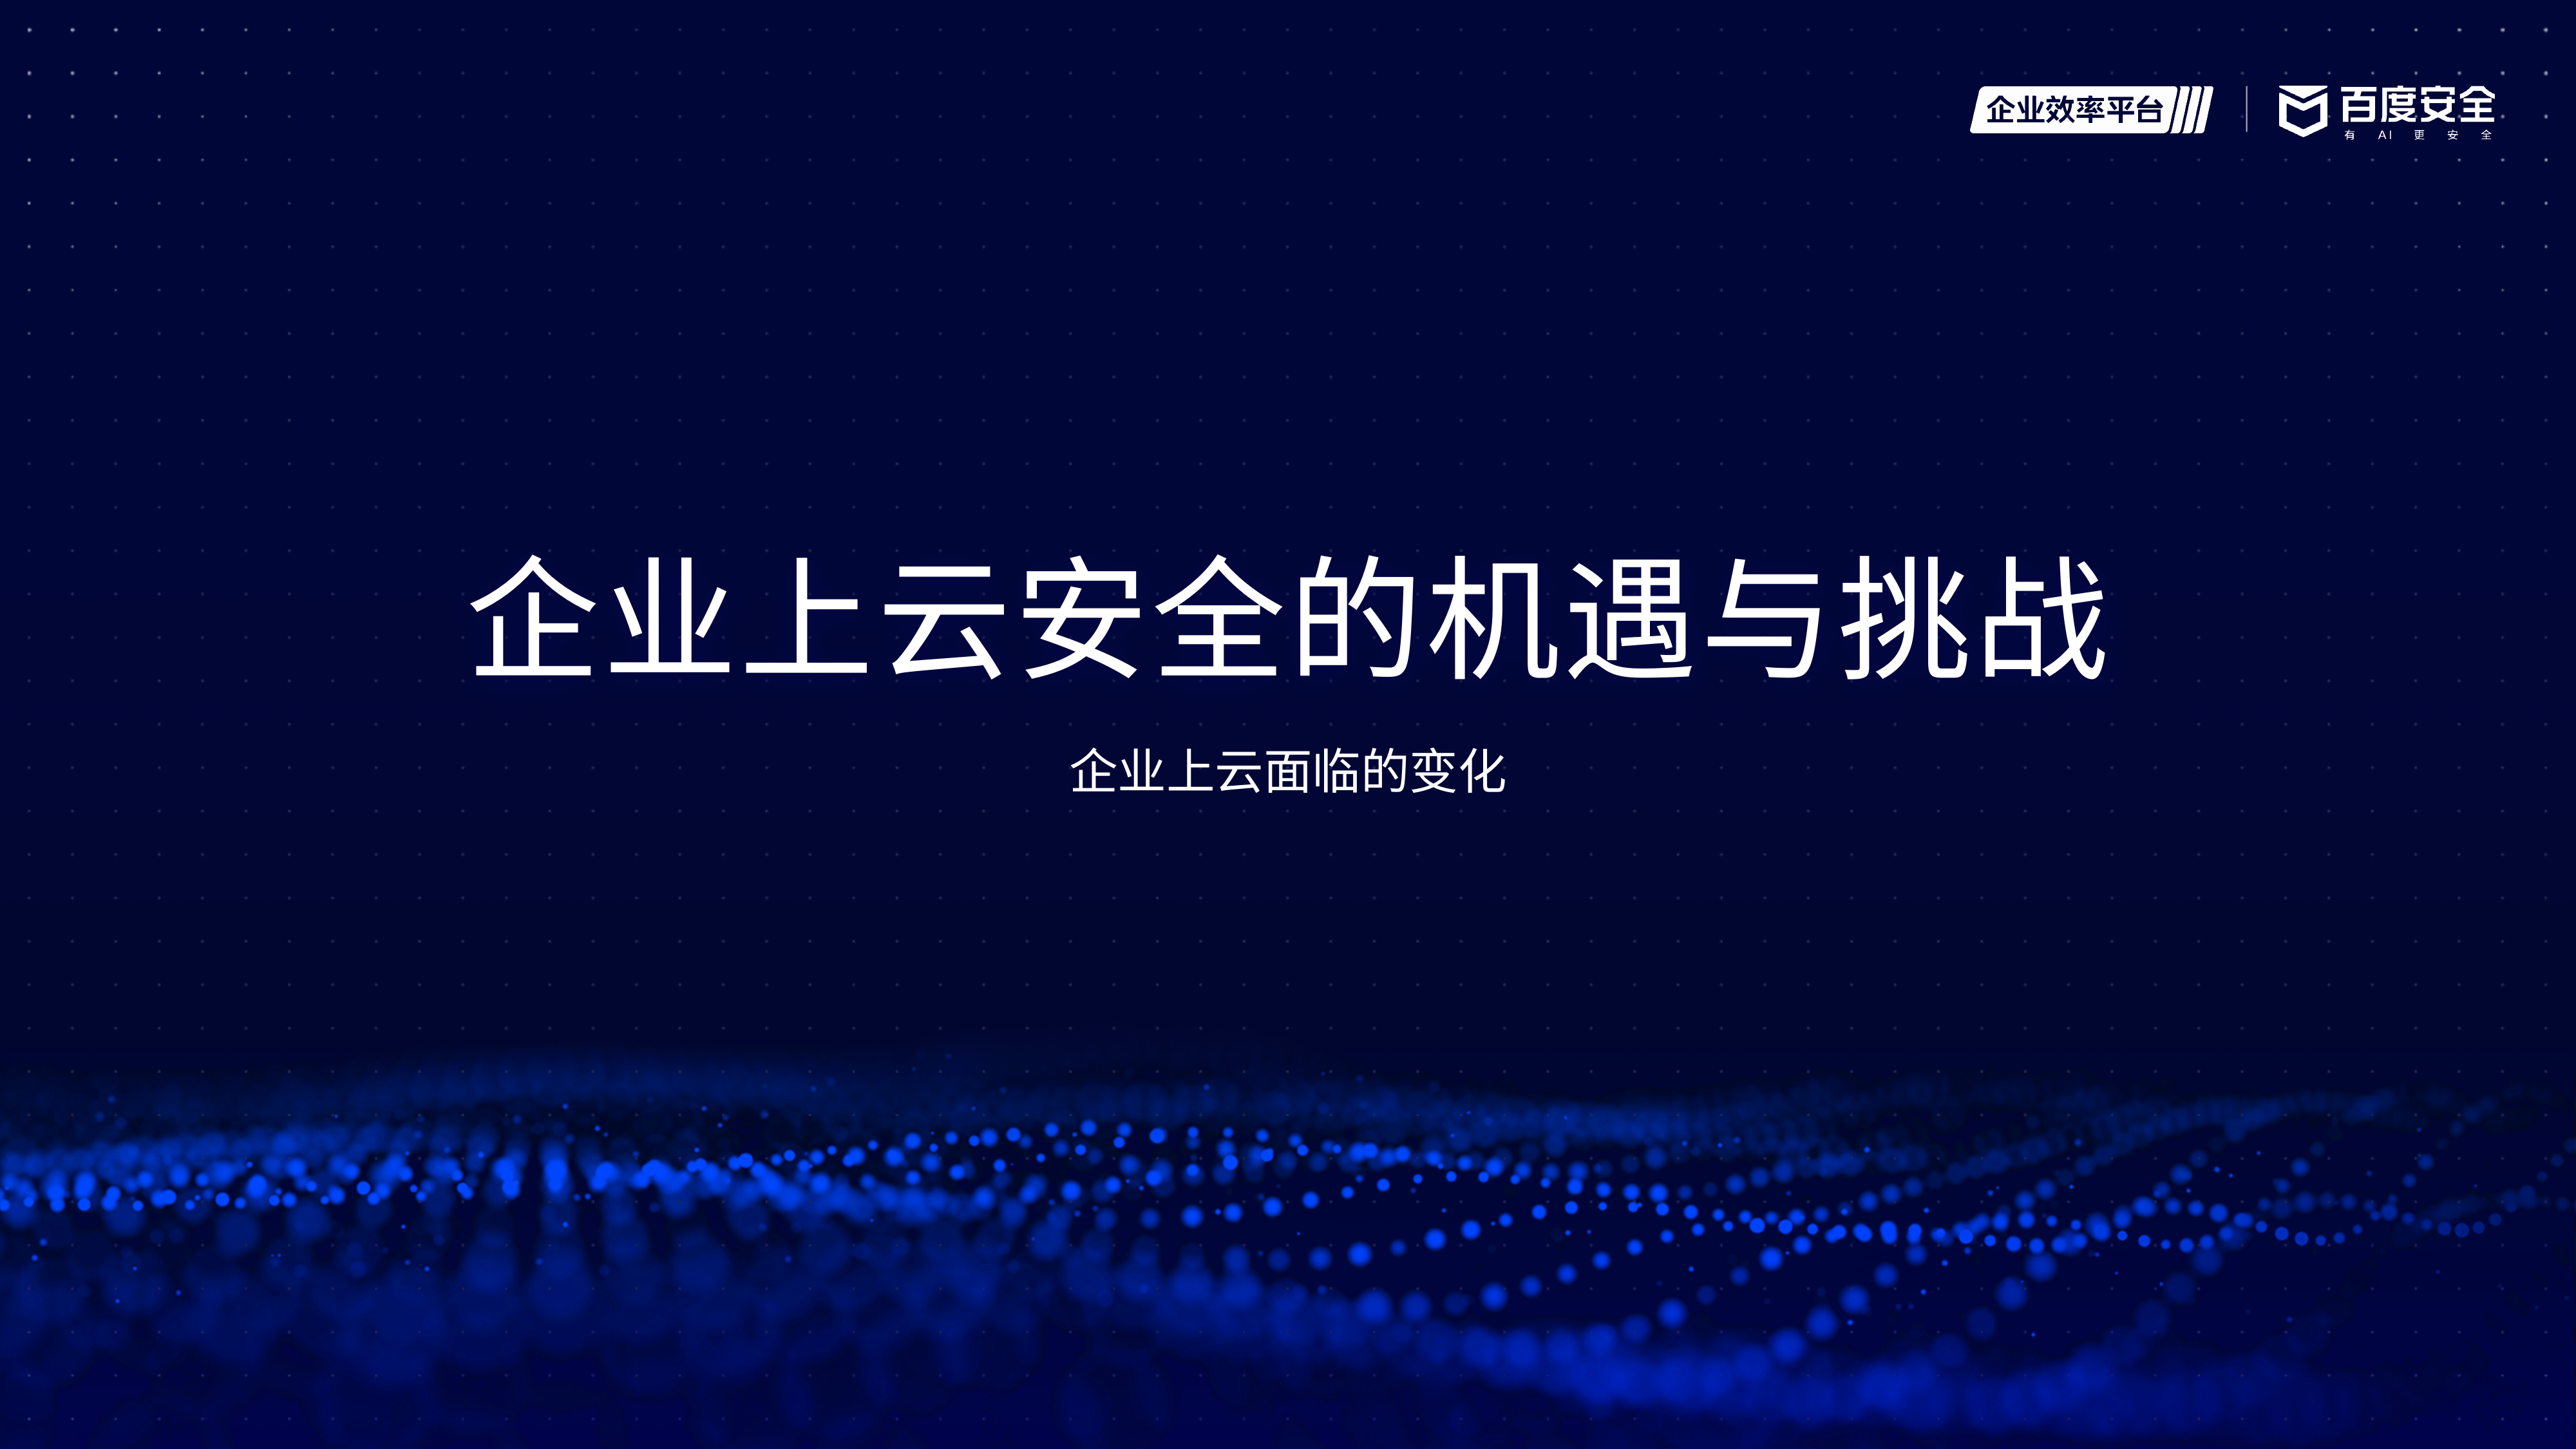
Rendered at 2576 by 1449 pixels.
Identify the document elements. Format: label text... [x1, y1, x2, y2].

list 企业上云面临的变化 [886, 730, 1690, 815]
picture [0, 0, 2576, 1449]
list 企业上云安全的机遇与挑战 [419, 529, 2157, 701]
